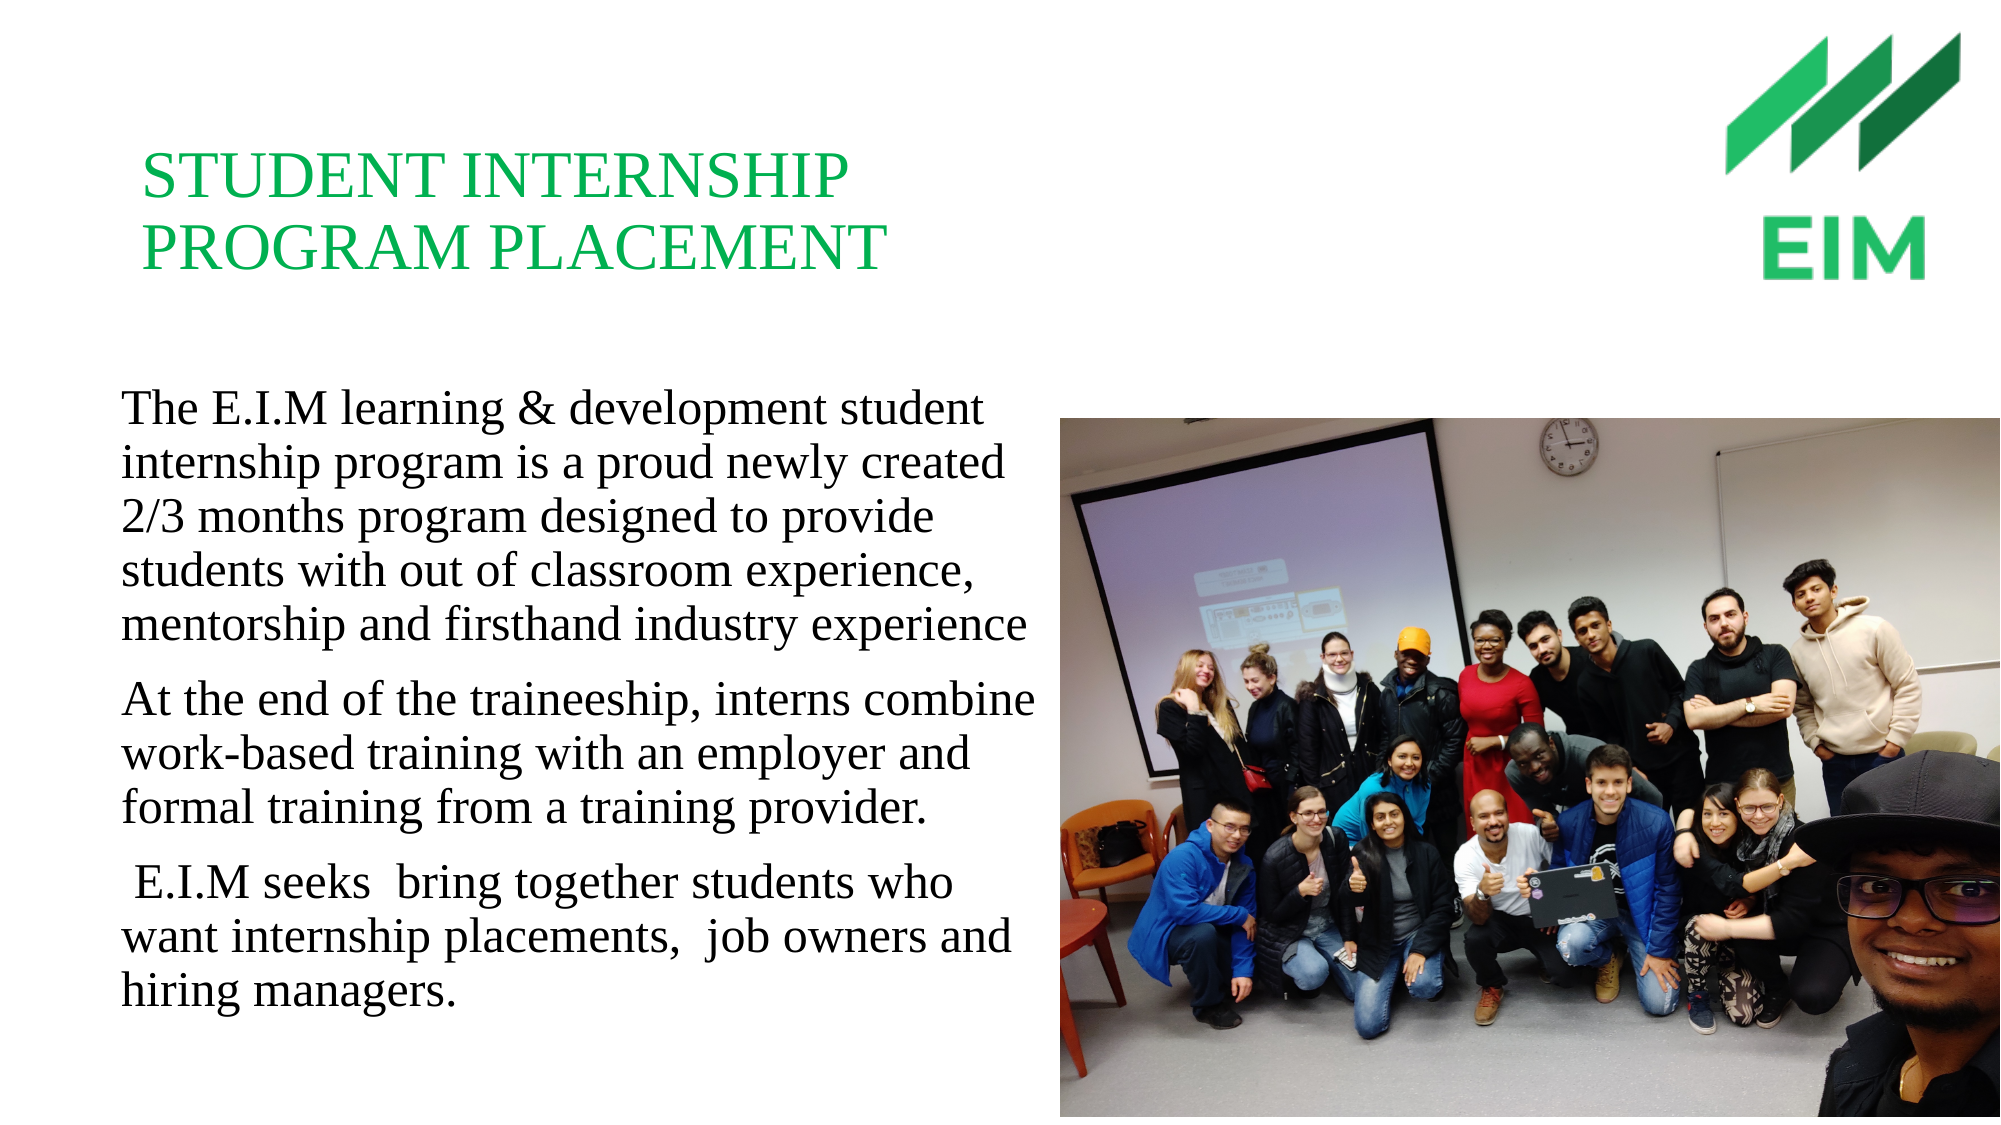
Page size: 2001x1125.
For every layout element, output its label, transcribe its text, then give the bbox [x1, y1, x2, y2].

title STUDENT INTERNSHIP PROGRAM PLACEMENT [126, 33, 963, 292]
picture [1060, 418, 2000, 1117]
picture [1687, 0, 2000, 313]
list The E.I.M learning & development student internship program is a proud newly created 2/3 months program designed to provide students with out of classroom experience, mentorship and firsthand industry experience At the end of the traineeship, interns combine work-based training with an employer and formal training from a training provider. E.I.M seeks bring together students who want internship placements, job owners and hiring managers. [106, 373, 1079, 834]
